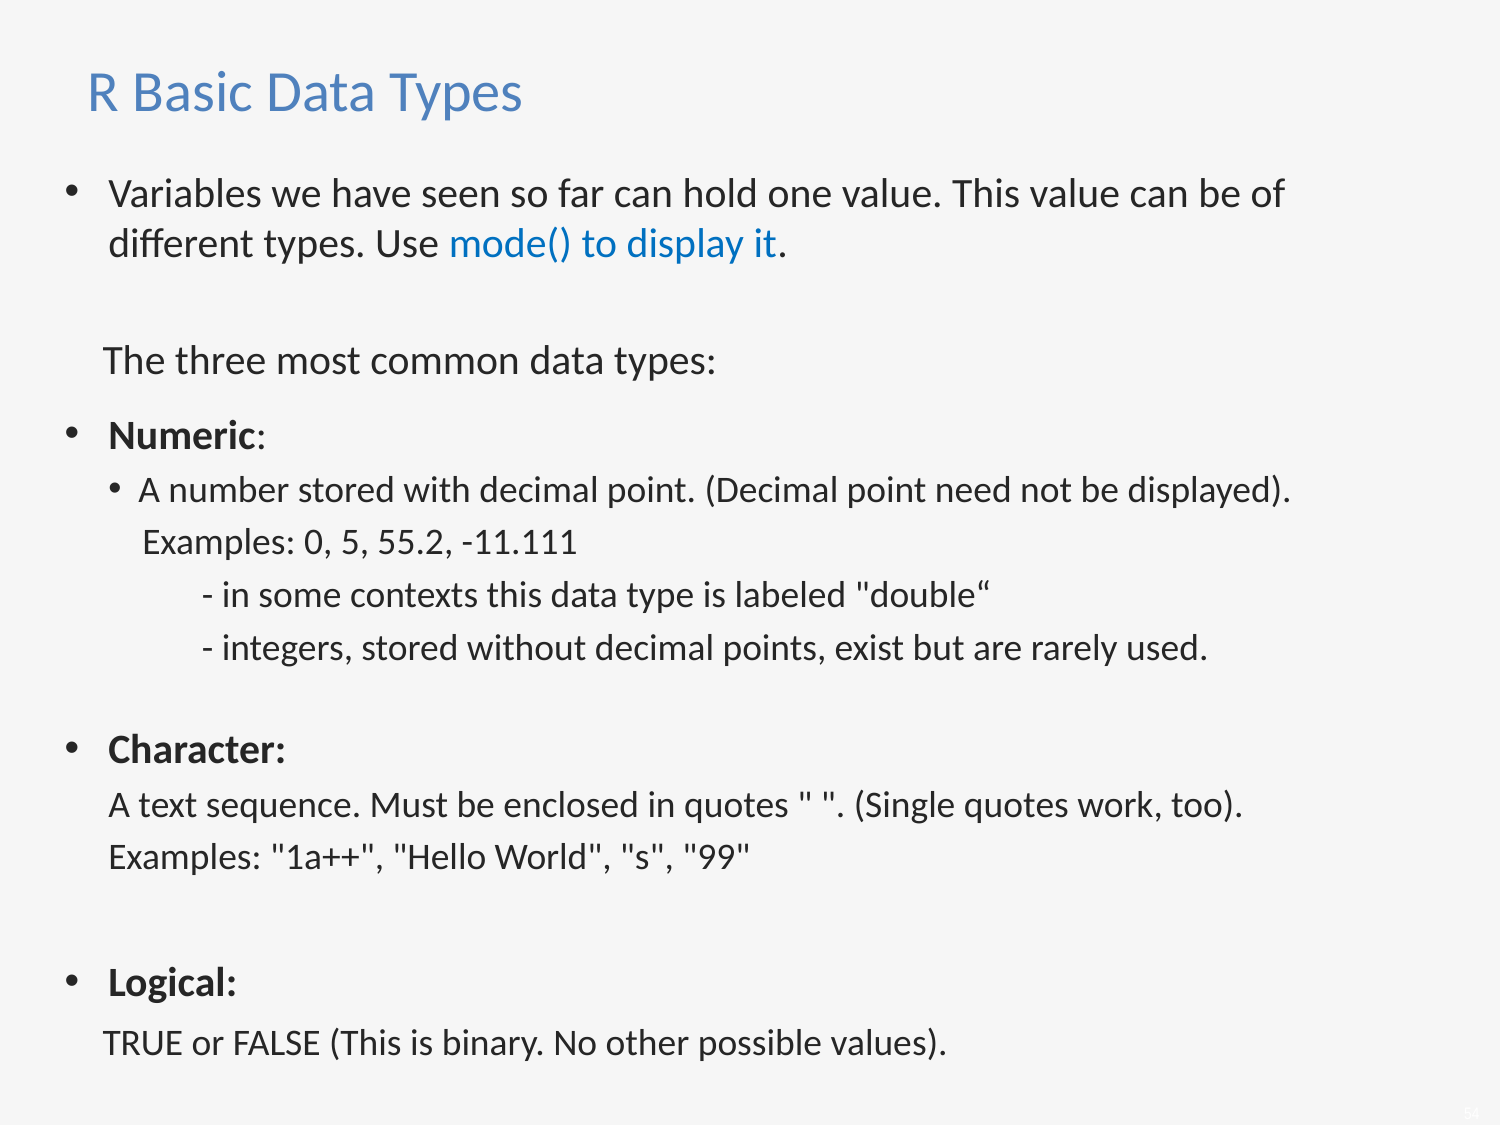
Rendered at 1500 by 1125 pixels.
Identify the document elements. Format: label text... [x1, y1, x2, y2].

list Variables we have seen so far can hold one value. This value can be of different types. Use mode() to display it. The three most common data types: Numeric: A number stored with decimal point. (Decimal point need not be displayed). Examples: 0, 5, 55.2, -11.111 - in some contexts this data type is labeled "double“ - integers, stored without decimal points, exist but are rarely used. Character: A text sequence. Must be enclosed in quotes " ". (Single quotes work, too). Examples: "1a++", "Hello World", "s", "99" Logical: TRUE or FALSE (This is binary. No other possible values). [64, 165, 1436, 1087]
title R Basic Data Types [64, 61, 691, 125]
